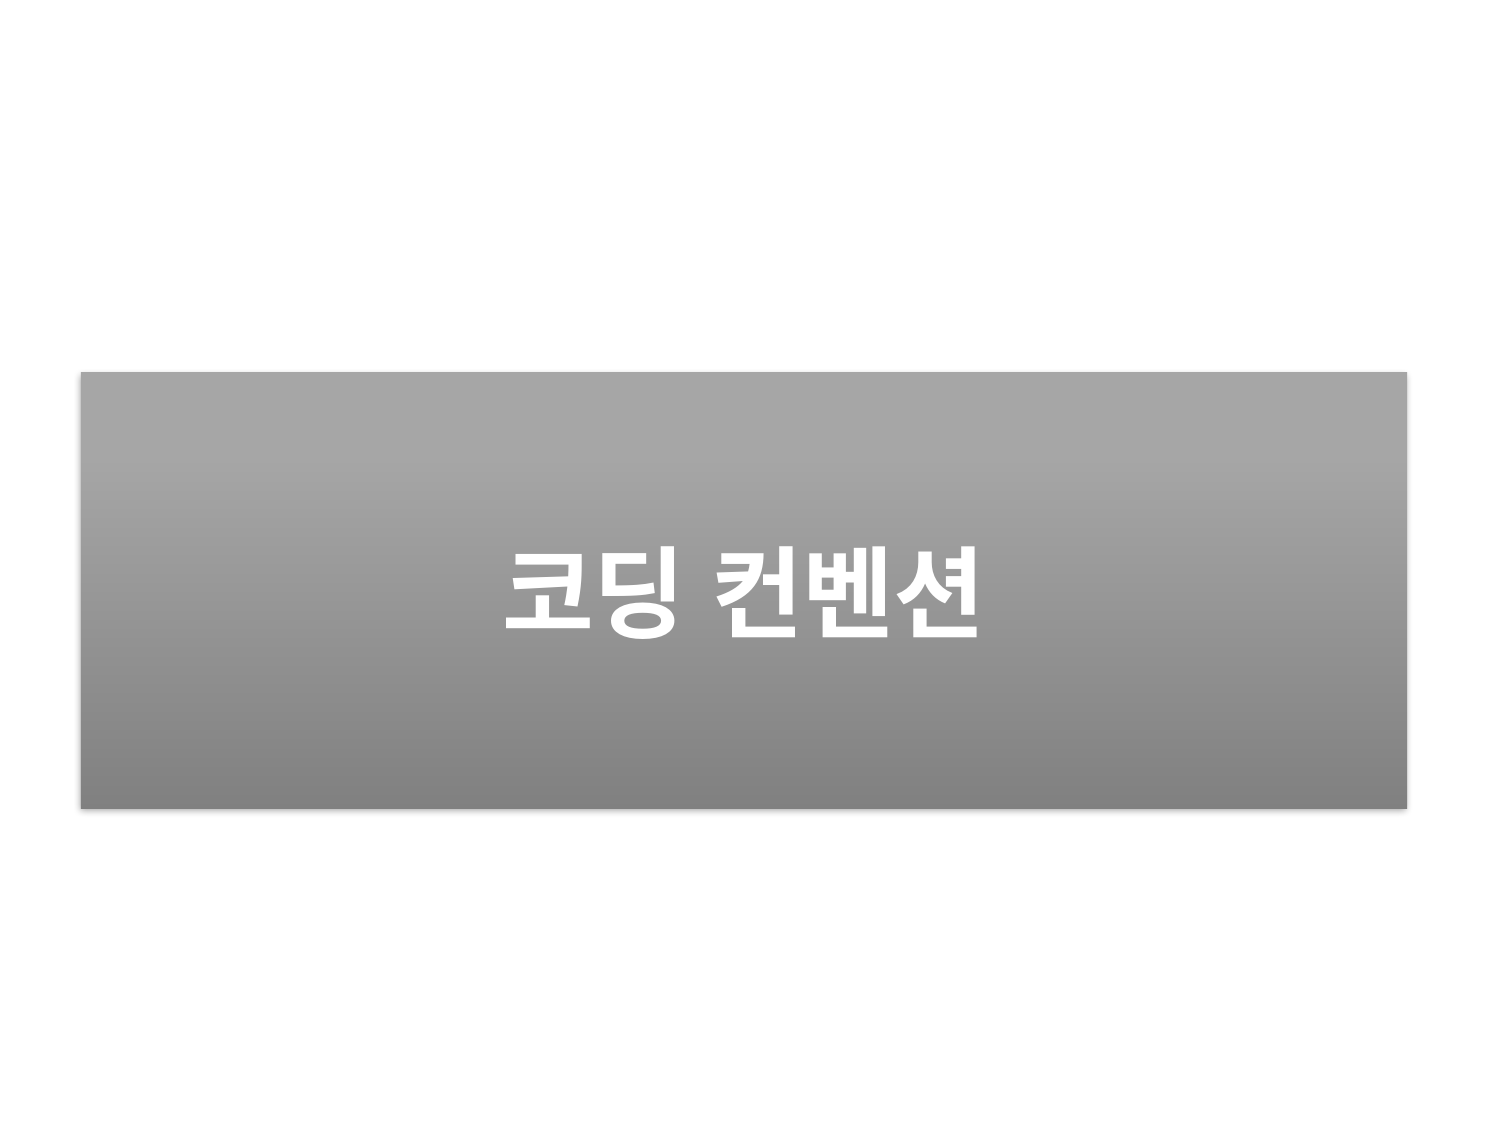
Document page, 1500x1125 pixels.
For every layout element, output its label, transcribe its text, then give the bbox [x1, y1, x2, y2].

text_box 코딩 컨벤션 [80, 372, 1408, 809]
